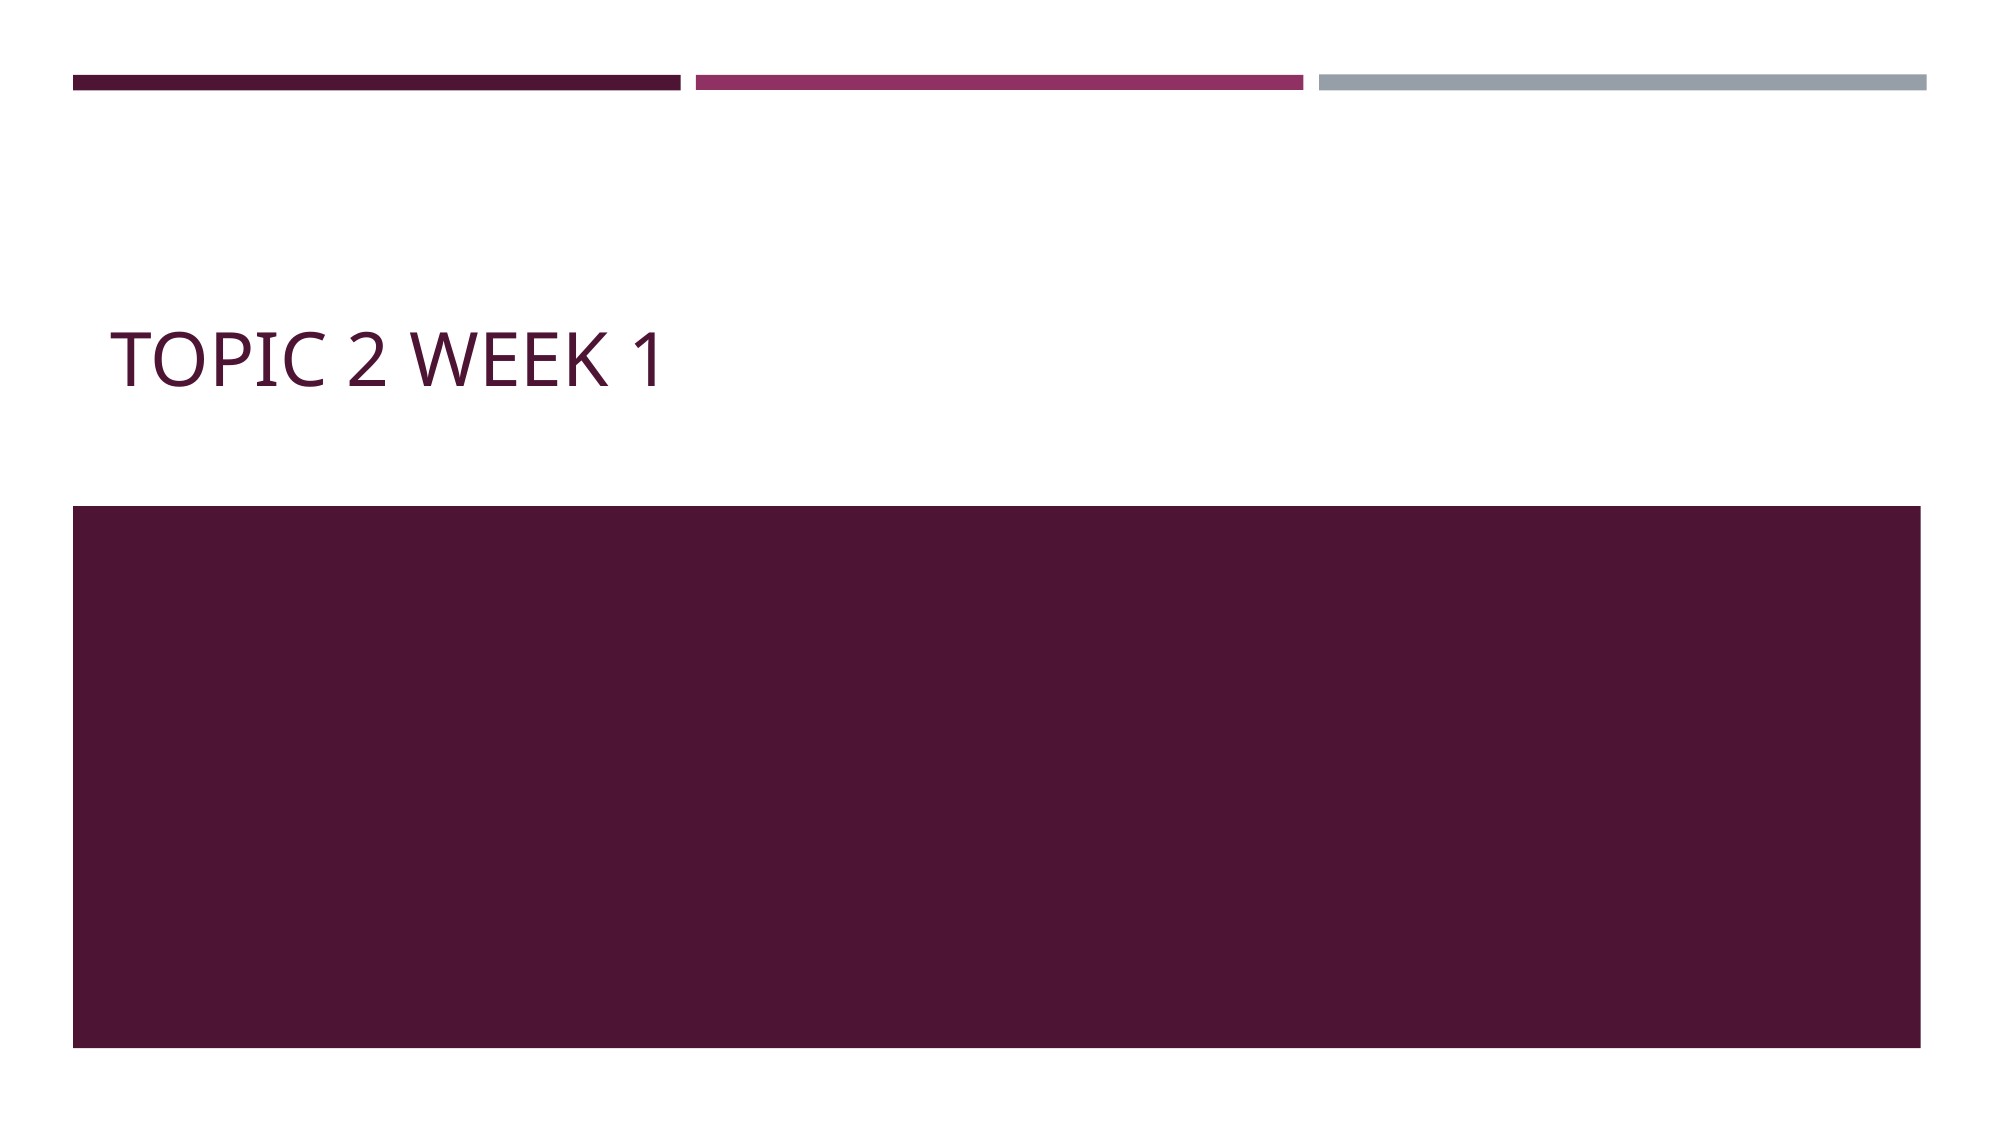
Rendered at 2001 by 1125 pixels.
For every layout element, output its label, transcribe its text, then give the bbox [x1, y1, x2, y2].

title TOPIC 2 WEEK 1 [95, 167, 1899, 410]
